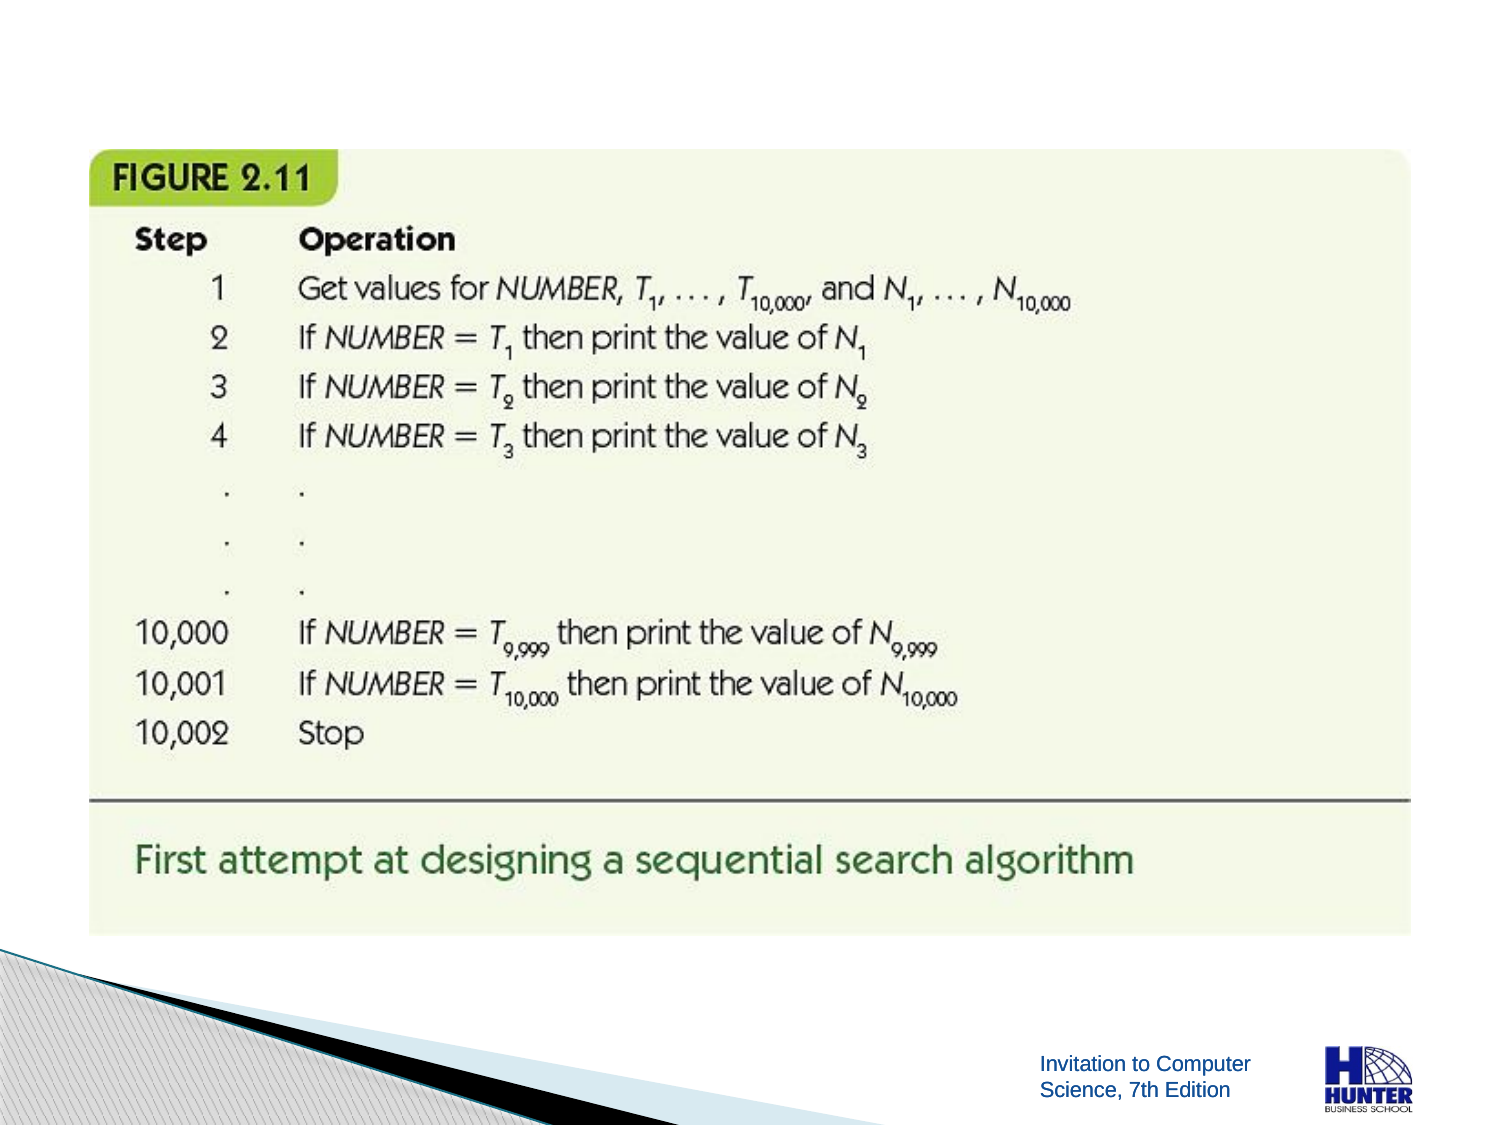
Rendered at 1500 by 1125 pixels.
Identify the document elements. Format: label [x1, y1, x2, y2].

picture [1325, 1046, 1413, 1113]
picture [89, 149, 1411, 936]
